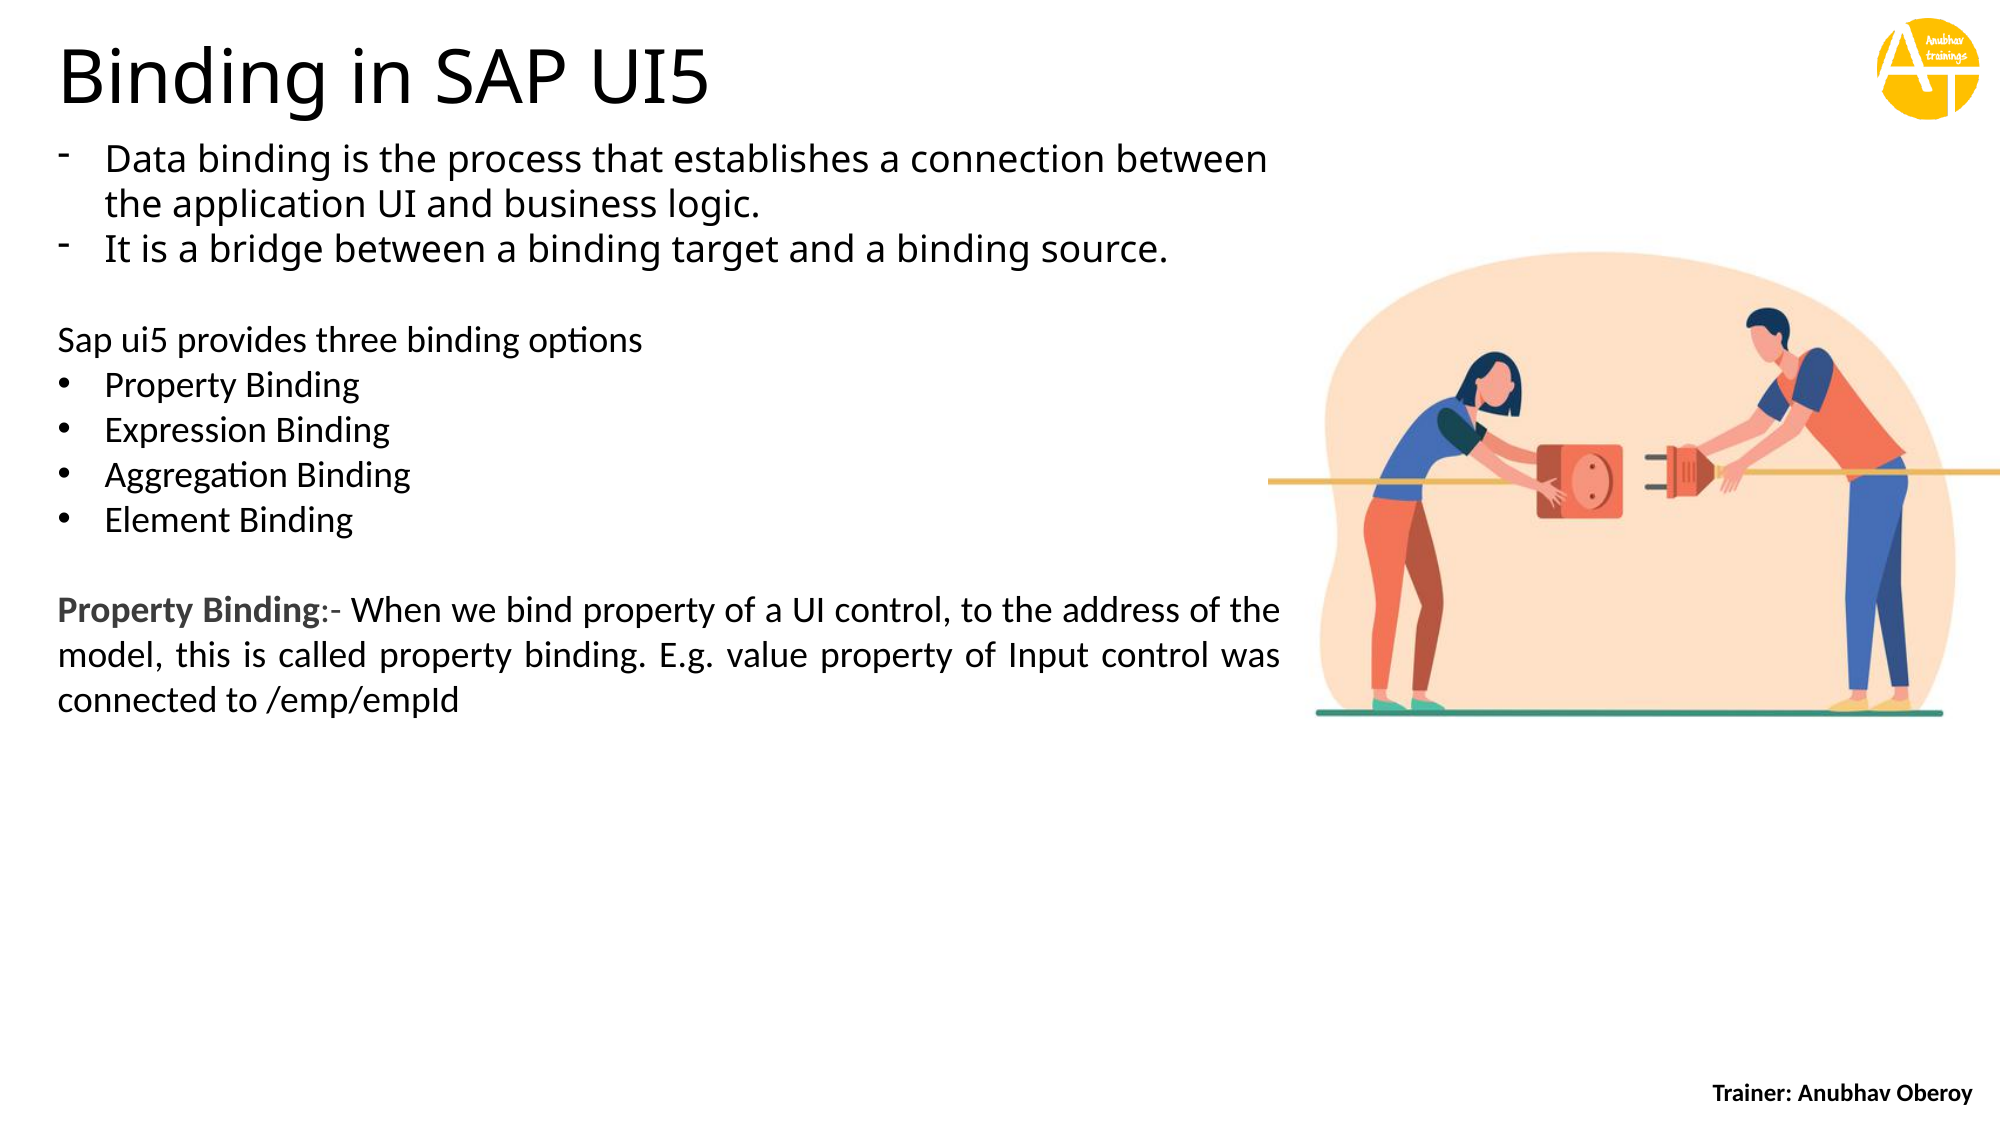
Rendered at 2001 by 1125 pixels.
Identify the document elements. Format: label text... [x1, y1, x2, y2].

text_box Data binding is the process that establishes a connection between the application UI and business logic. It is a bridge between a binding target and a binding source. Sap ui5 provides three binding options Property Binding Expression Binding Aggregation Binding Element Binding Property Binding:- When we bind property of a UI control, to the address of the model, this is called property binding. E.g. value property of Input control was connected to /emp/empId [42, 127, 1297, 773]
picture [1268, 216, 2000, 762]
text_box Binding in SAP UI5 [42, 30, 1896, 148]
picture [1866, 11, 1985, 128]
footer Trainer: Anubhav Oberoy [1660, 1074, 2000, 1108]
